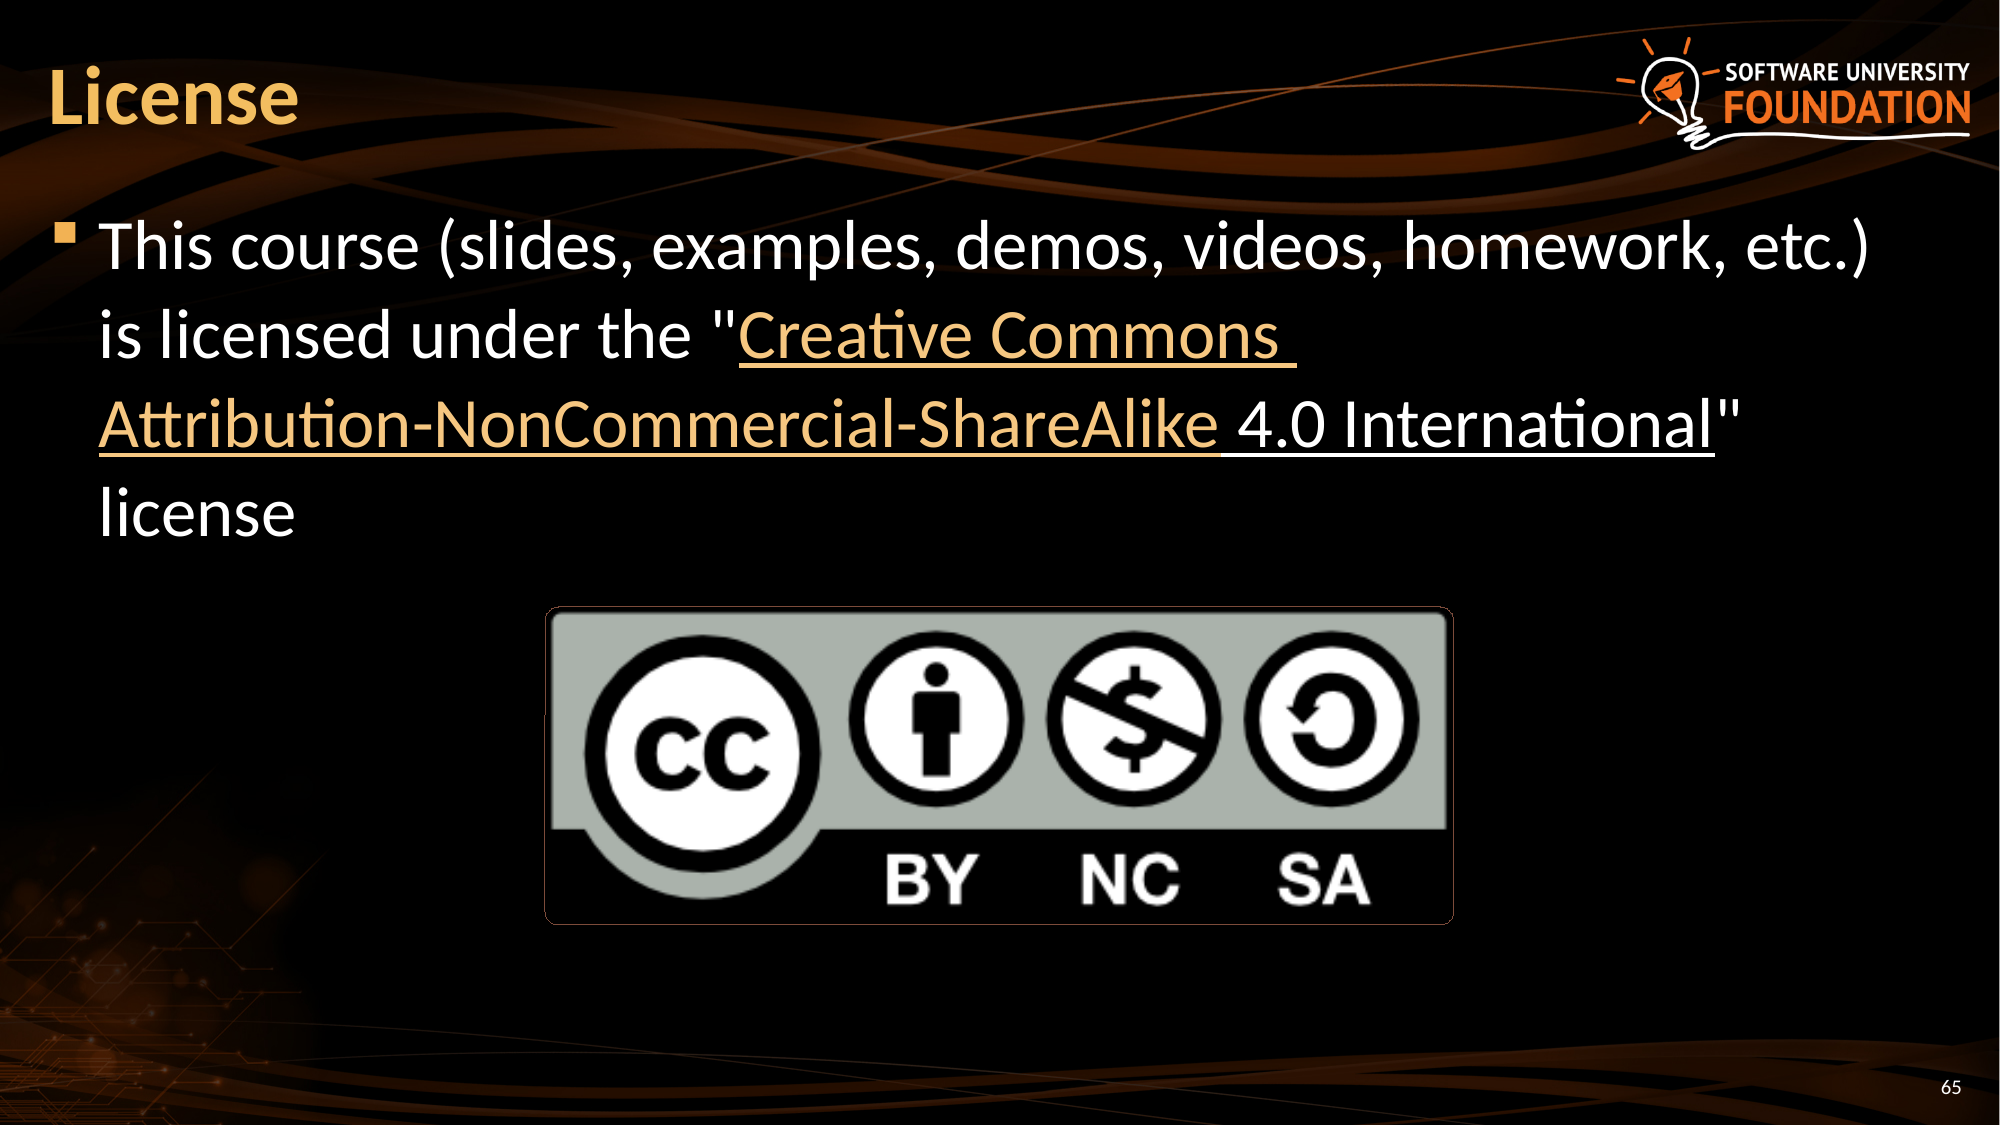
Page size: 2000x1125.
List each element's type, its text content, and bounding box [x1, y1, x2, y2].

list This course (slides, examples, demos, videos, homework, etc.) is licensed under the "Creative Commons Attribution-NonCommercial-ShareAlike 4.0 International" license [31, 188, 1968, 1103]
picture [0, 0, 2000, 1125]
title License [30, 6, 1602, 189]
slide_number 65 [1897, 1070, 1968, 1103]
